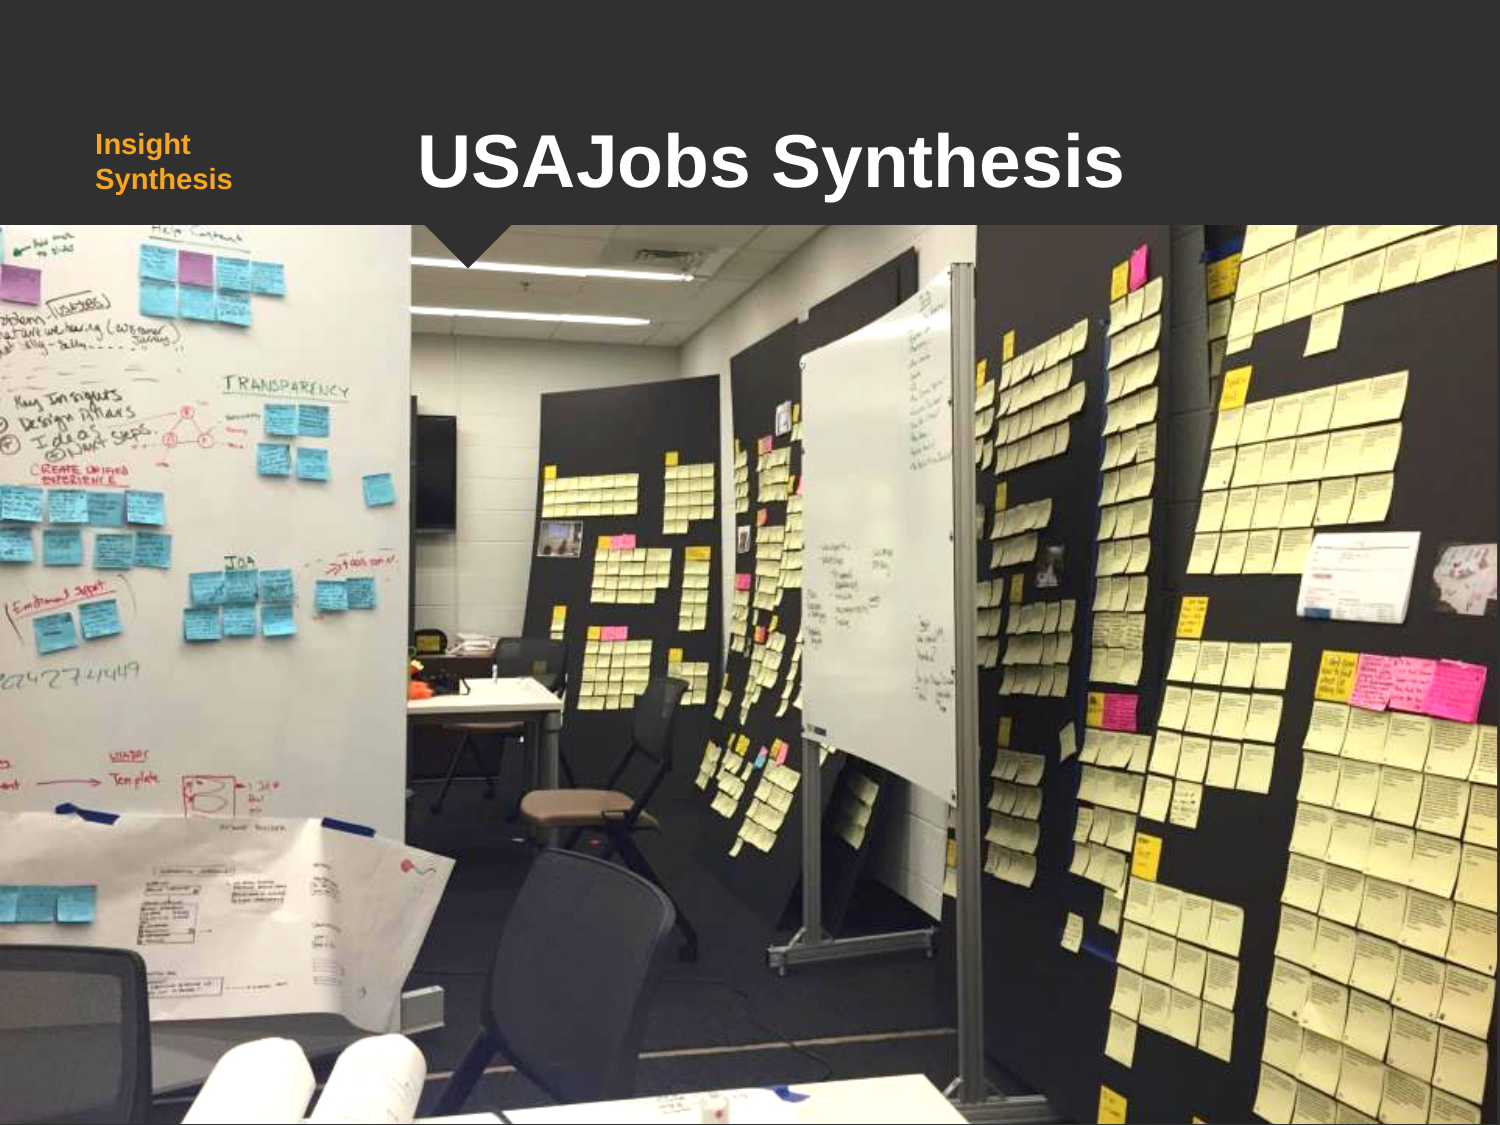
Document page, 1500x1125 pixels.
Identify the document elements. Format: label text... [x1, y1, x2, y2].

title USAJobs Synthesis [402, 96, 1450, 223]
text_box Insight Synthesis [80, 109, 350, 210]
picture [0, 224, 1498, 1124]
